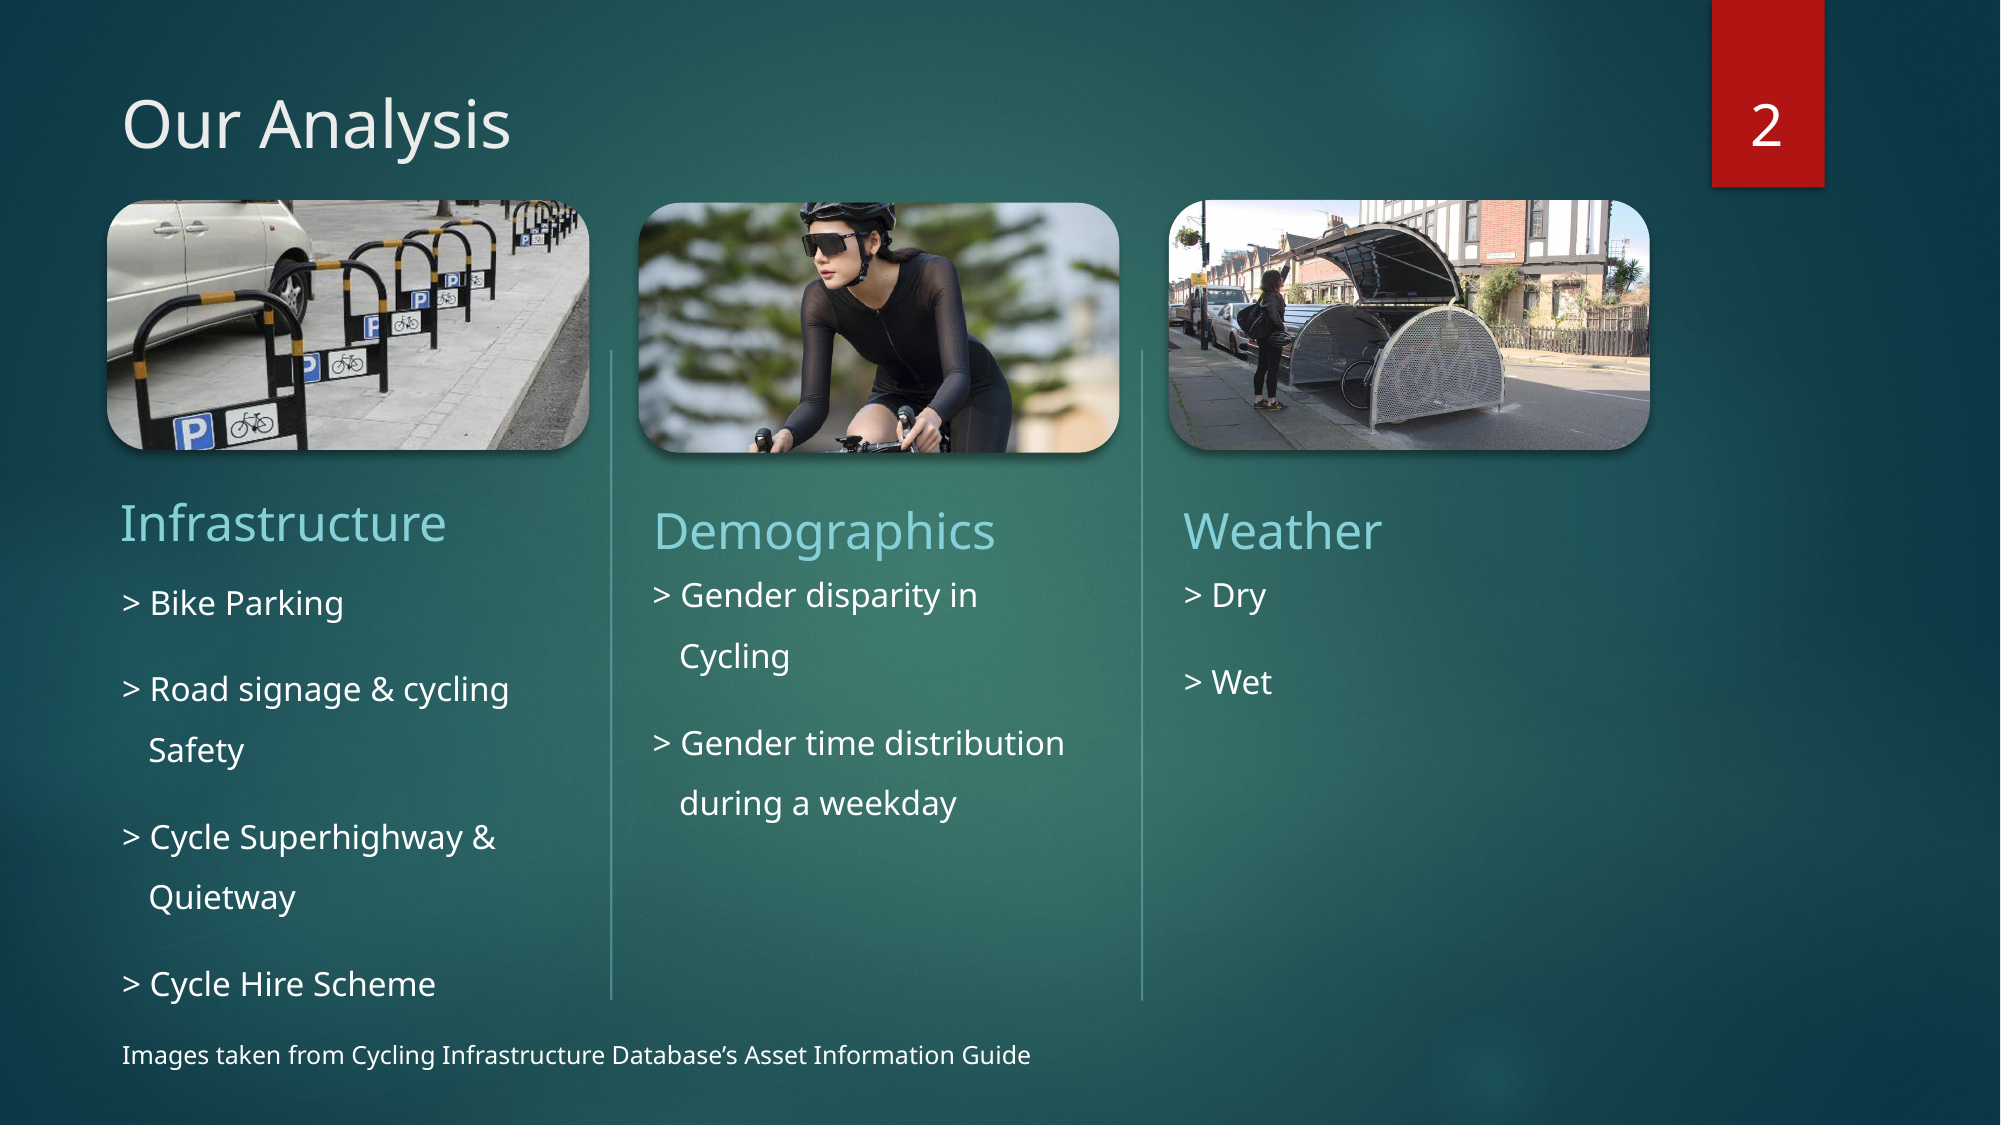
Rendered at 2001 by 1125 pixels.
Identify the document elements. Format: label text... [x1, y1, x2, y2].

text_box Images taken from Cycling Infrastructure Database’s Asset Information Guide [107, 1024, 1616, 1085]
list Demographics [638, 472, 1119, 566]
list Weather [1168, 472, 1650, 566]
list > Gender disparity in Cycling > Gender time distribution during a weekday [637, 566, 1120, 953]
picture [0, 0, 2001, 1125]
list Infrastructure [105, 464, 588, 560]
title Our Analysis [106, 74, 1649, 184]
list > Dry > Wet [1168, 566, 1651, 1017]
slide_number ‹#› [1698, 48, 1836, 175]
list > Bike Parking > Road signage & cycling Safety > Cycle Superhighway & Quietway > Cycle Hire Scheme [107, 574, 590, 979]
